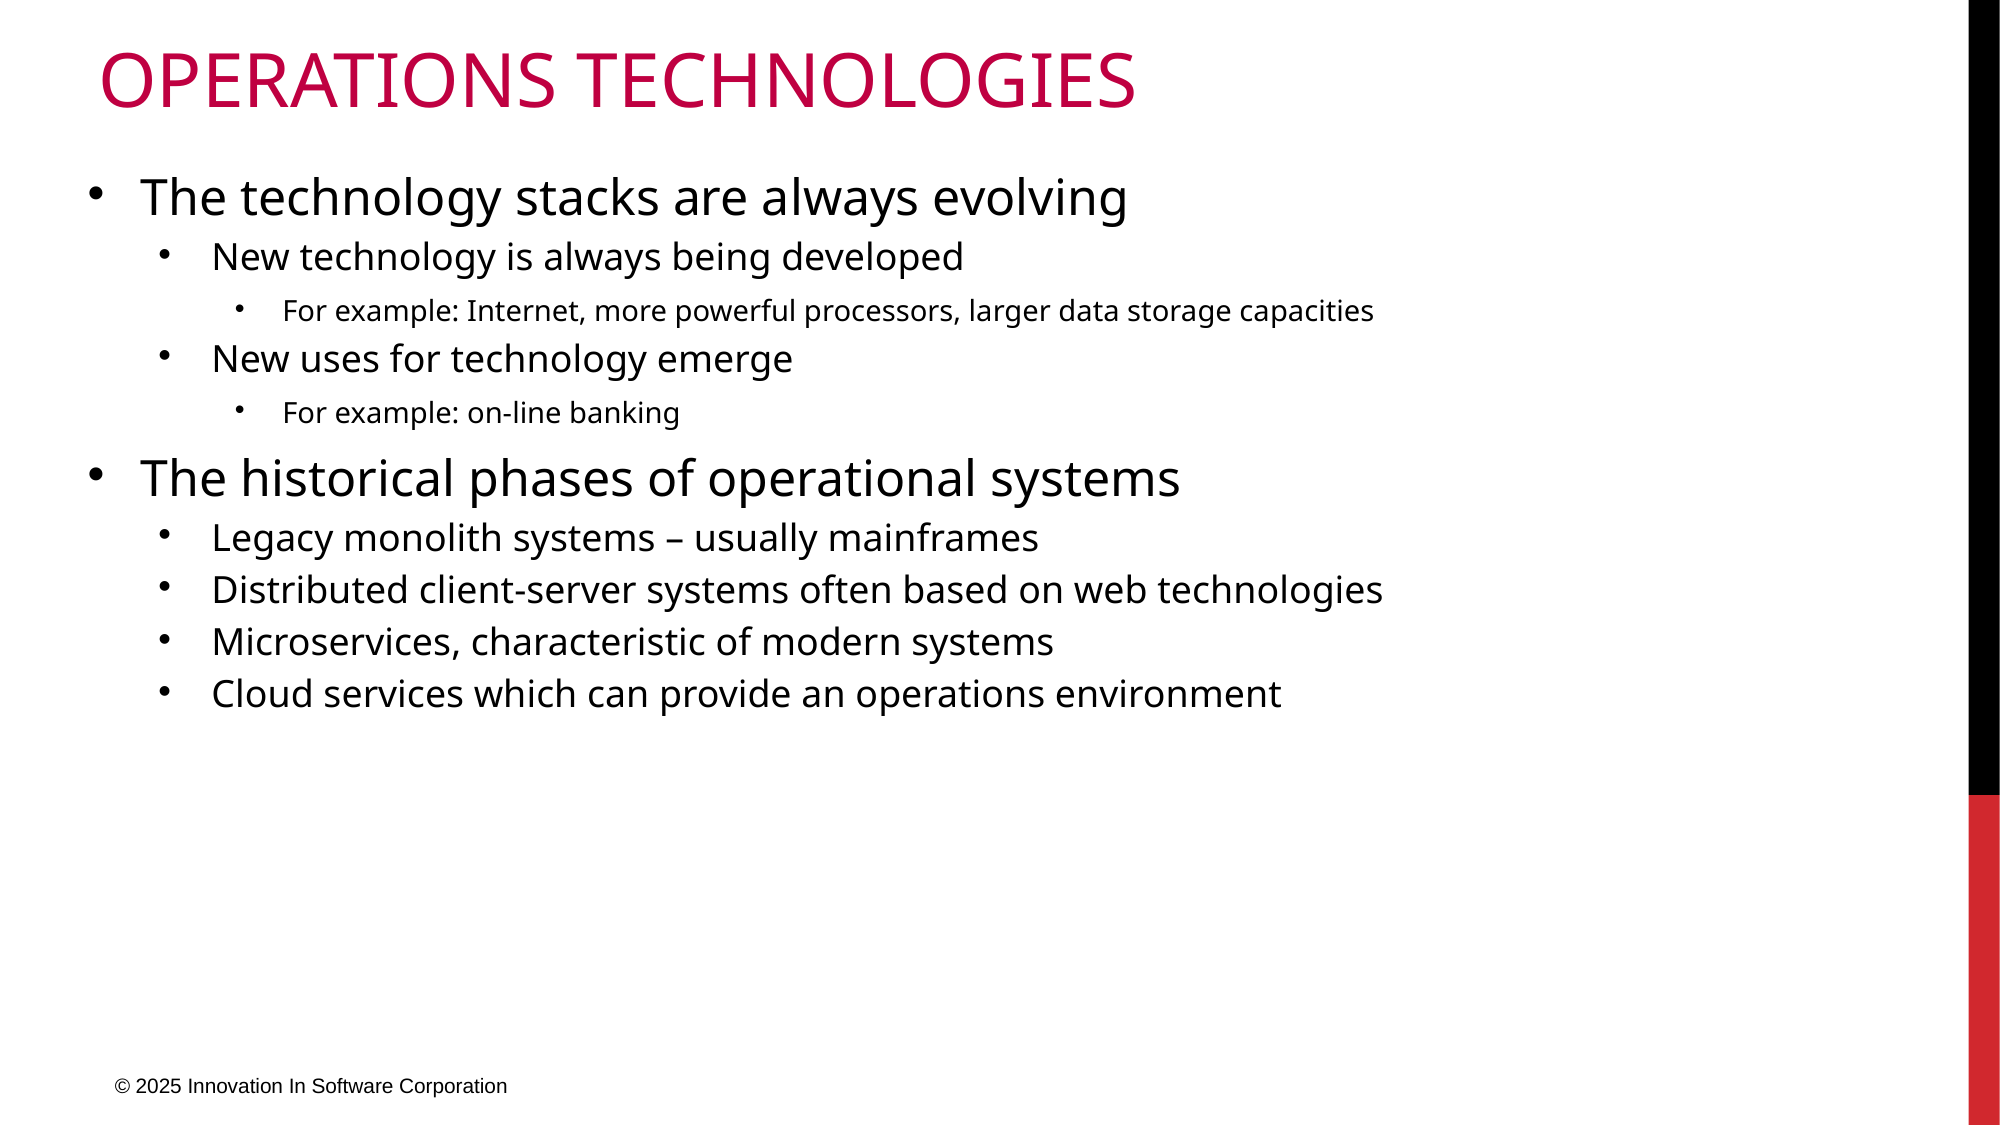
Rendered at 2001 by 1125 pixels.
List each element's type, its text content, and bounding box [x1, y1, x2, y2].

list The technology stacks are always evolving New technology is always being developed For example: Internet, more powerful processors, larger data storage capacities New uses for technology emerge For example: on-line banking The historical phases of operational systems Legacy monolith systems – usually mainframes Distributed client-server systems often based on web technologies Microservices, characteristic of modern systems Cloud services which can provide an operations environment [69, 172, 1874, 1001]
footer © 2025 Innovation In Software Corporation [99, 1065, 850, 1112]
title Operations Technologies [98, 0, 1923, 186]
